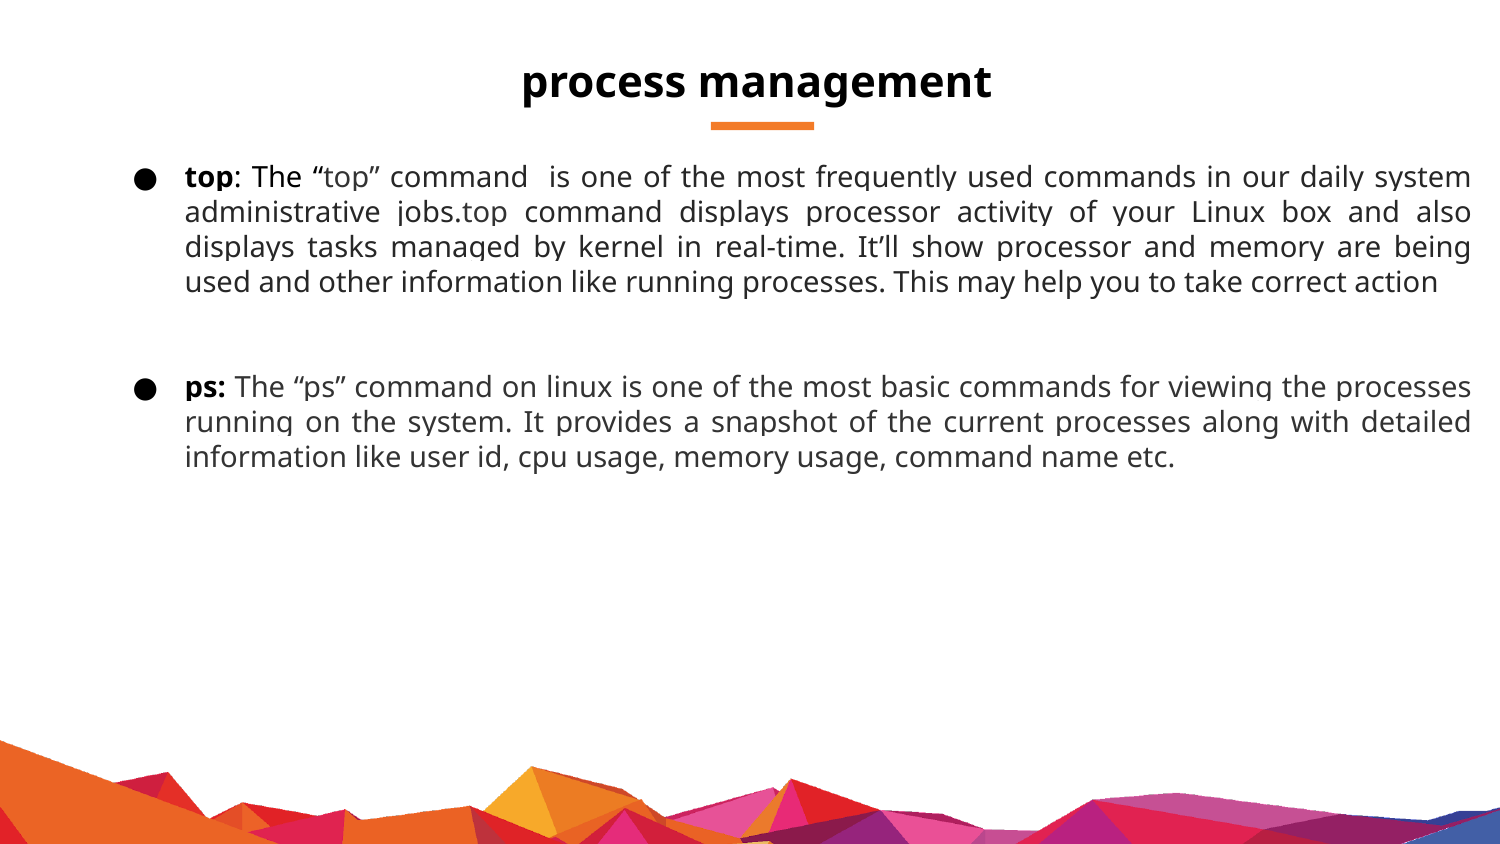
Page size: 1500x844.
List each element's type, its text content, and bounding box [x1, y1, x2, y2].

picture [0, 740, 1500, 844]
list top: The “top” command is one of the most frequently used commands in our daily system administrative jobs.top command displays processor activity of your Linux box and also displays tasks managed by kernel in real-time. It’ll show processor and memory are being used and other information like running processes. This may help you to take correct action ps: The “ps” command on linux is one of the most basic commands for viewing the processes running on the system. It provides a snapshot of the current processes along with detailed information like user id, cpu usage, memory usage, command name etc. [94, 143, 1488, 789]
title process management [94, 39, 1431, 110]
